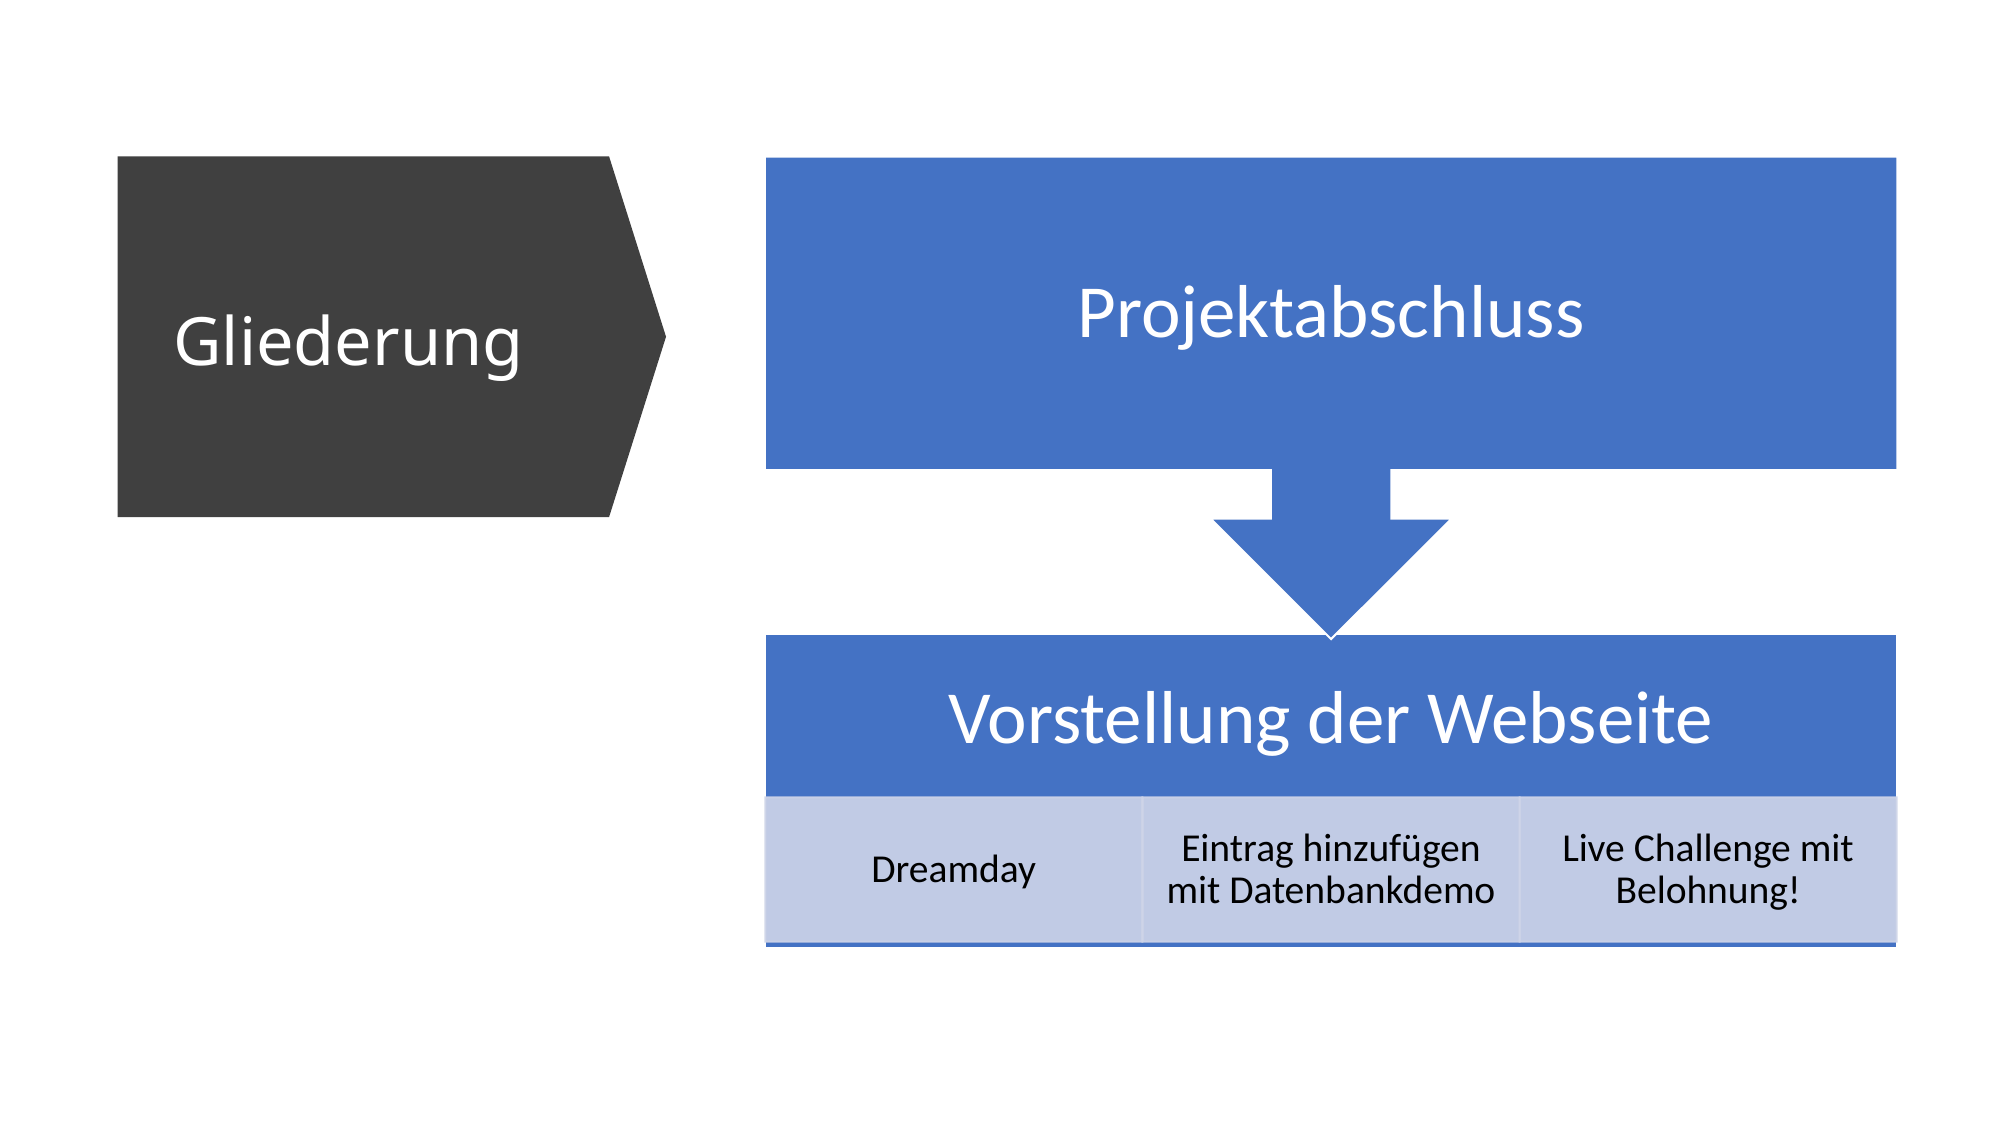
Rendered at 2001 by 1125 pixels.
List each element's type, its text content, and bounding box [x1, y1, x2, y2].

text_box [116, 155, 668, 519]
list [764, 156, 1898, 949]
title Gliederung [158, 197, 597, 490]
